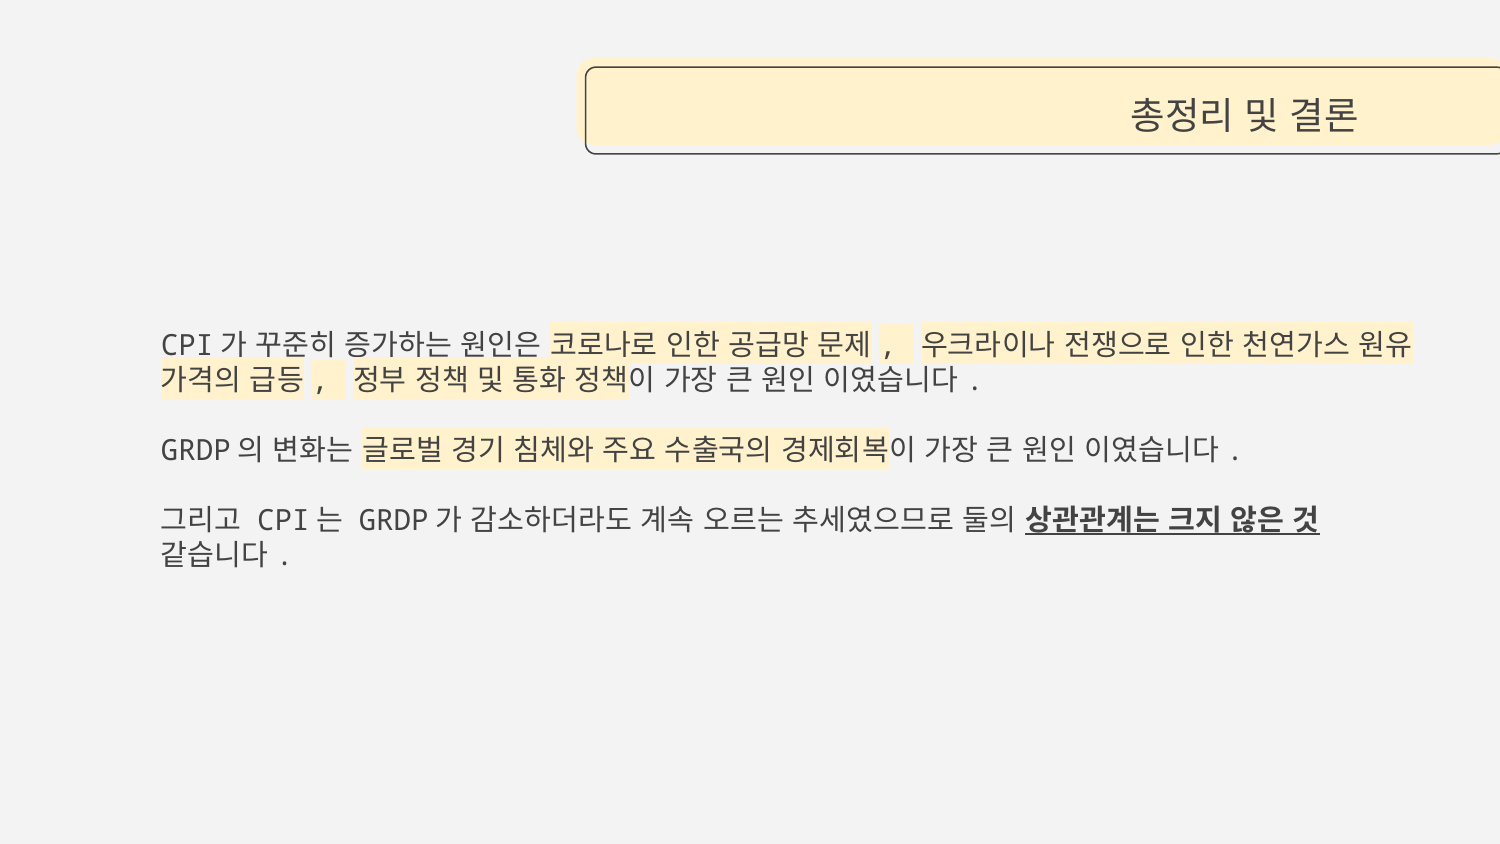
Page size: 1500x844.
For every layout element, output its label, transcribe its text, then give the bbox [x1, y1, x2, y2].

title 총정리 및 결론 [849, 75, 1374, 154]
text_box CPI가 꾸준히 증가하는 원인은 코로나로 인한 공급망 문제, 우크라이나 전쟁으로 인한 천연가스 원유 가격의 급등, 정부 정책 및 통화 정책이 가장 큰 원인 이였습니다. GRDP의 변화는 글로벌 경기 침체와 주요 수출국의 경제회복이 가장 큰 원인 이였습니다. 그리고 CPI는 GRDP가 감소하더라도 계속 오르는 추세였으므로 둘의 상관관계는 크지 않은 것 같습니다. [145, 168, 1436, 799]
